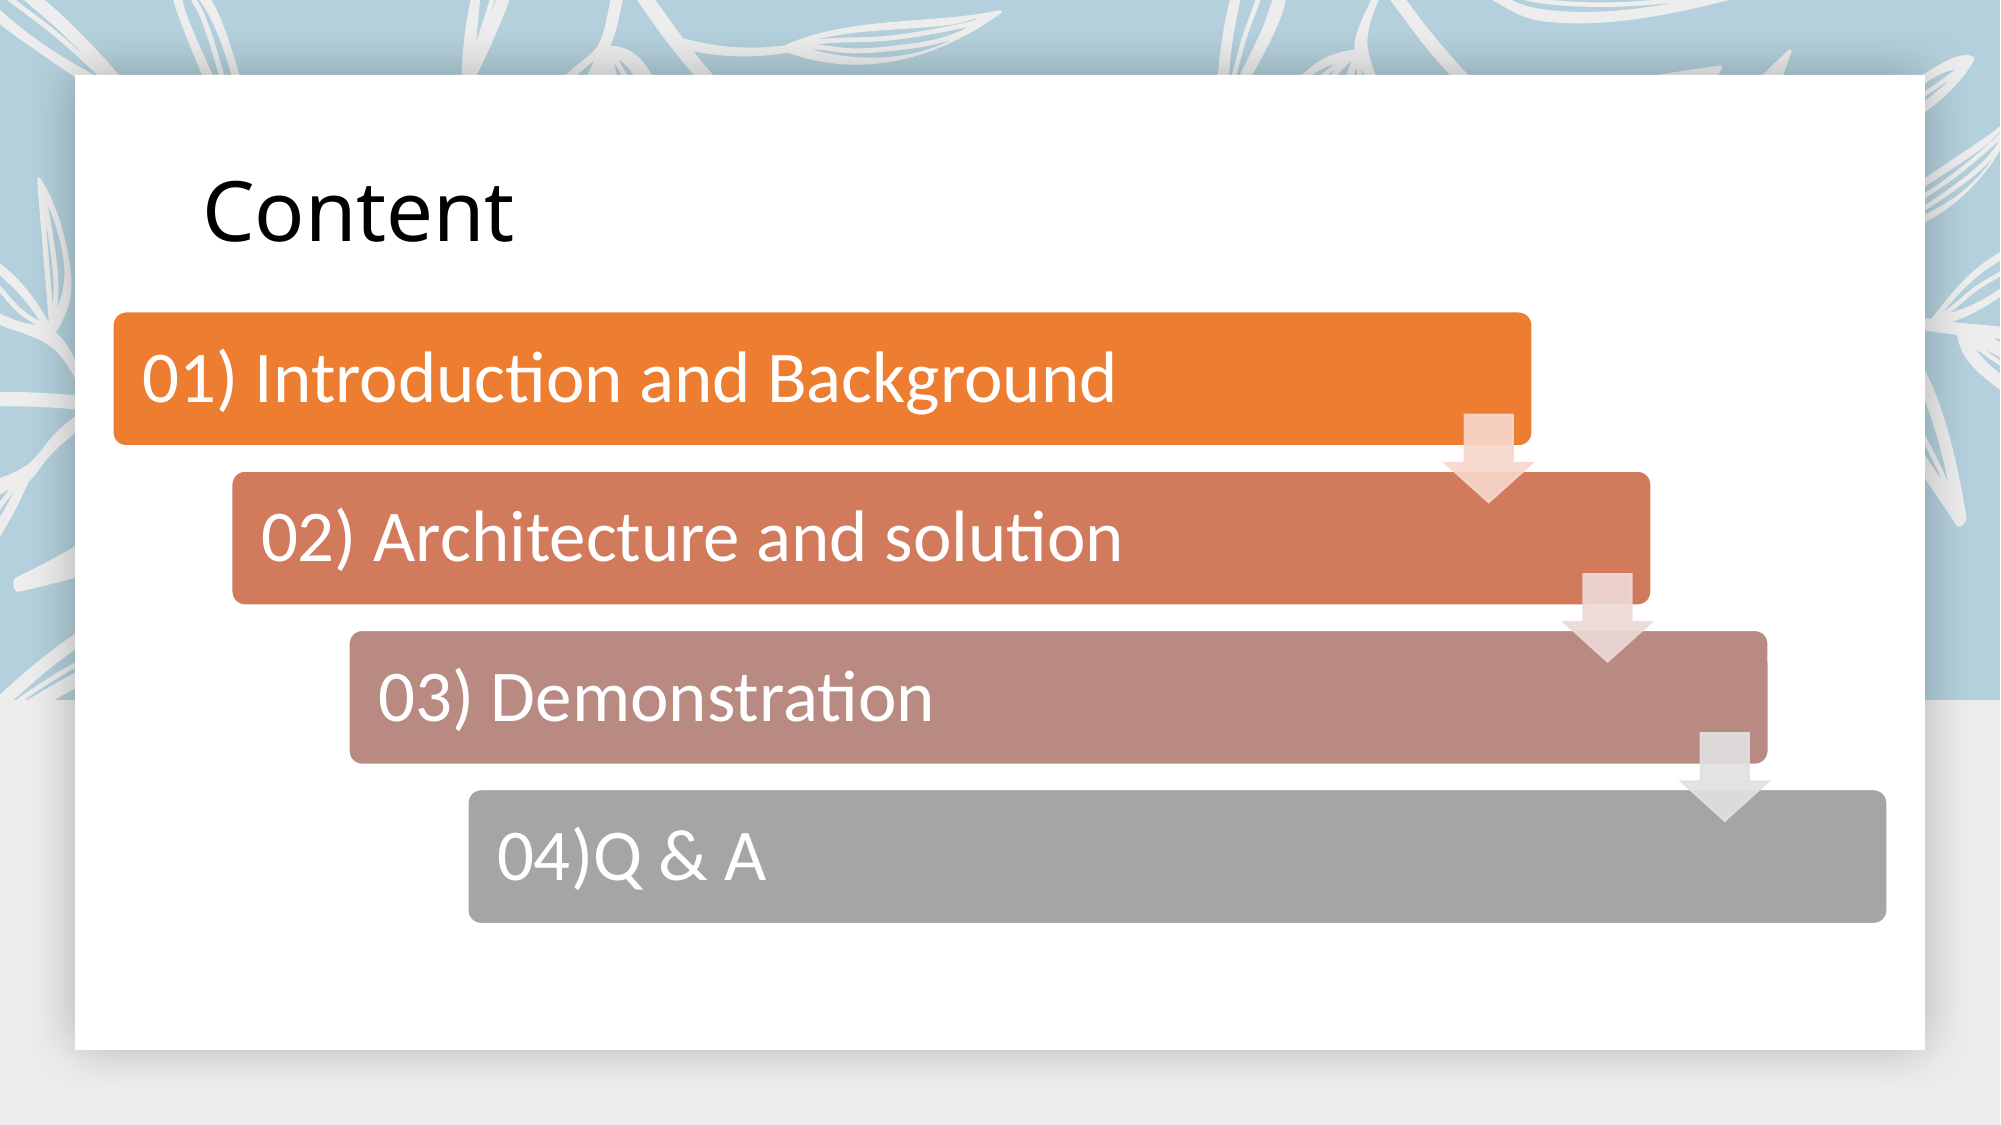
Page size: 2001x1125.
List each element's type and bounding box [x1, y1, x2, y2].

text_box [0, 0, 2000, 700]
text_box [0, 700, 2000, 1125]
text_box [112, 311, 1888, 924]
text_box [74, 700, 1926, 1051]
